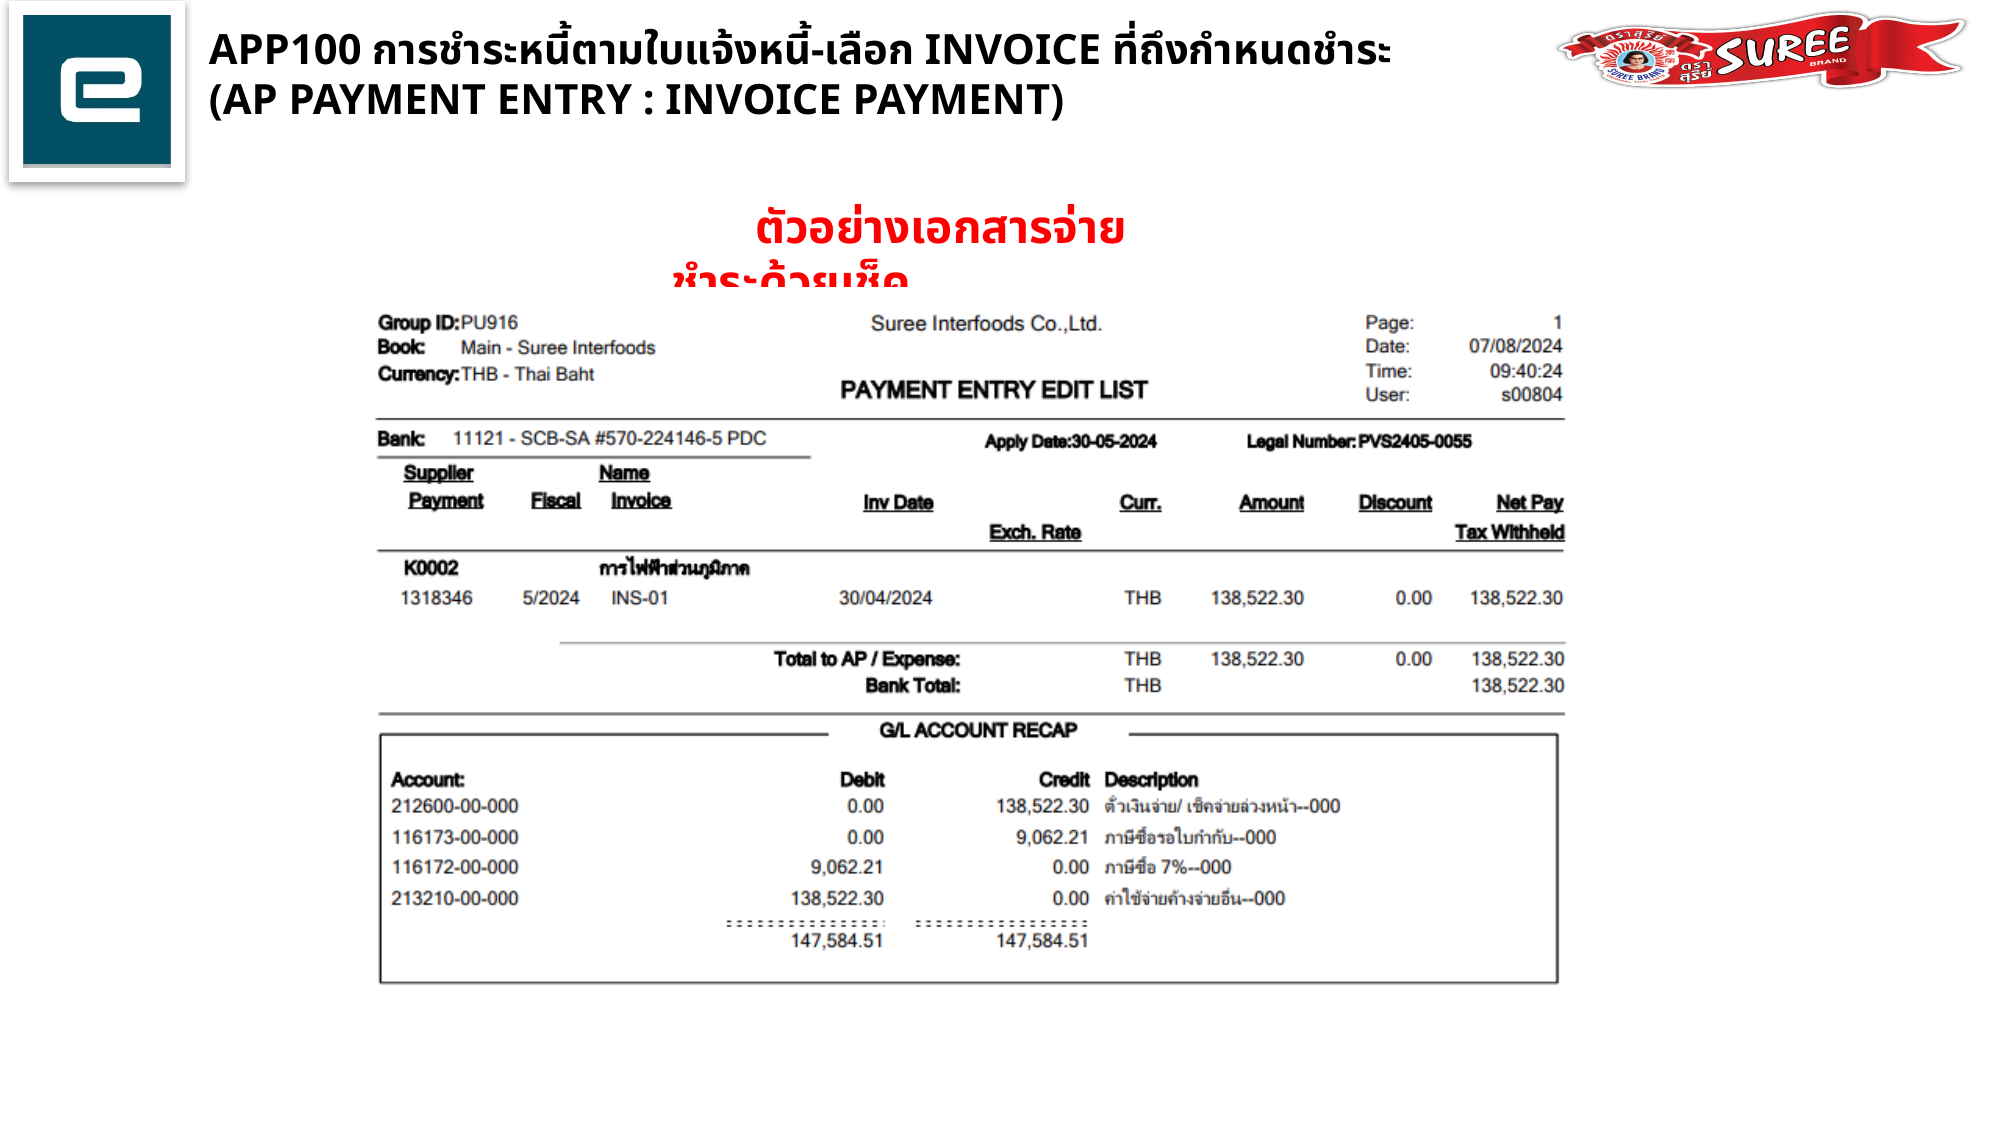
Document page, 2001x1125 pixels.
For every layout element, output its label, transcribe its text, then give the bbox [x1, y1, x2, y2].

picture [1526, 1, 2000, 94]
text_box ตัวอย่างเอกสารจ่ายชำระด้วยเช็ค [656, 190, 1177, 287]
picture [60, 57, 142, 123]
picture [363, 287, 1593, 1010]
